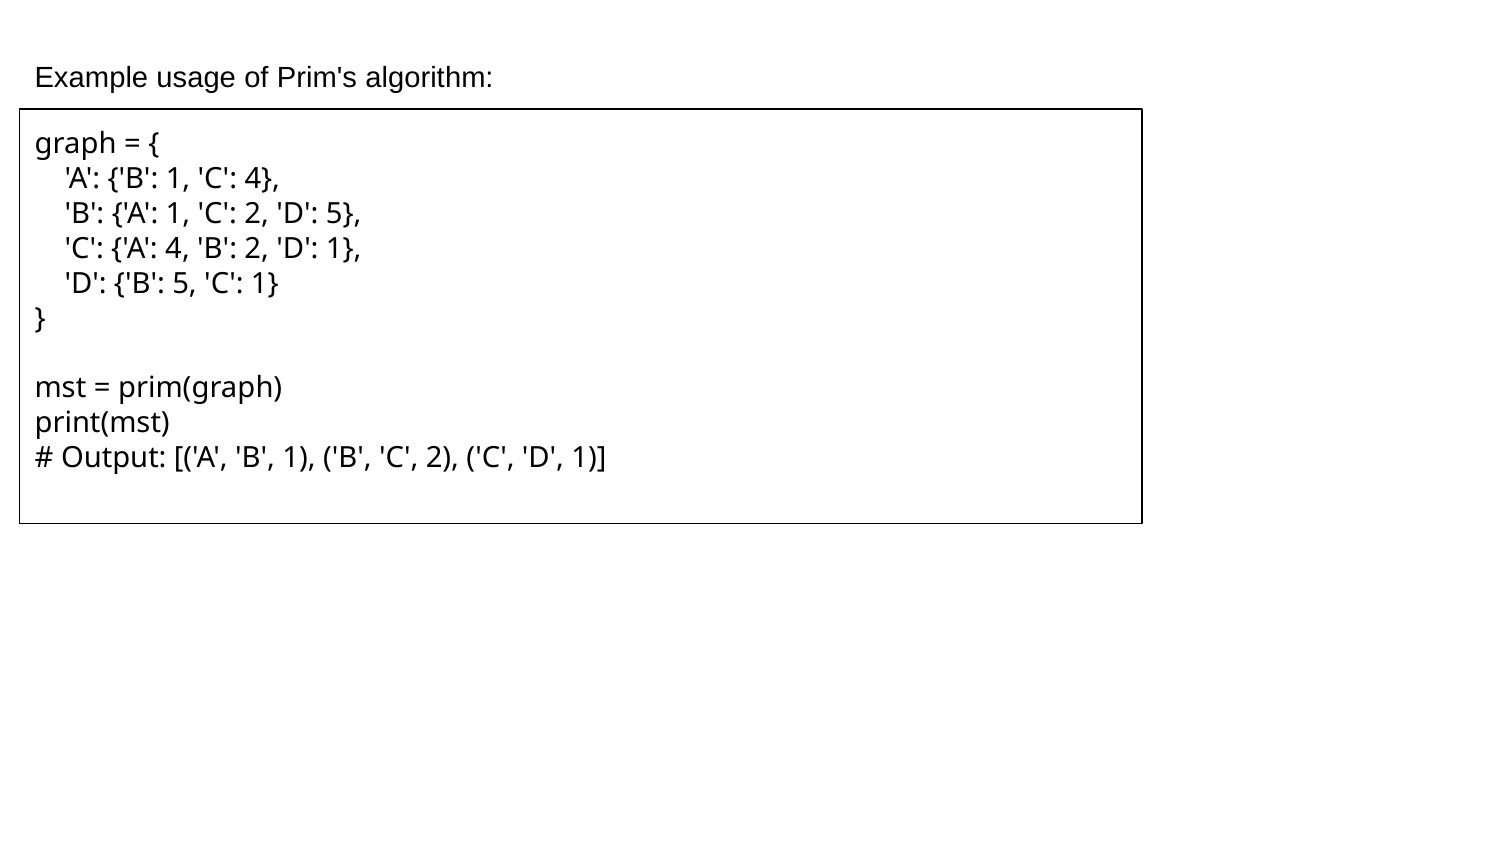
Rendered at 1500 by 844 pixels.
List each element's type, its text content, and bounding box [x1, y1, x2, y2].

text_box Example usage of Prim's algorithm: [19, 43, 512, 109]
text_box graph = { 'A': {'B': 1, 'C': 4}, 'B': {'A': 1, 'C': 2, 'D': 5}, 'C': {'A': 4, 'B': 2, 'D': 1}, 'D': {'B': 5, 'C': 1} } mst = prim(graph) print(mst) # Output: [('A', 'B', 1), ('B', 'C', 2), ('C', 'D', 1)] [19, 109, 1143, 524]
